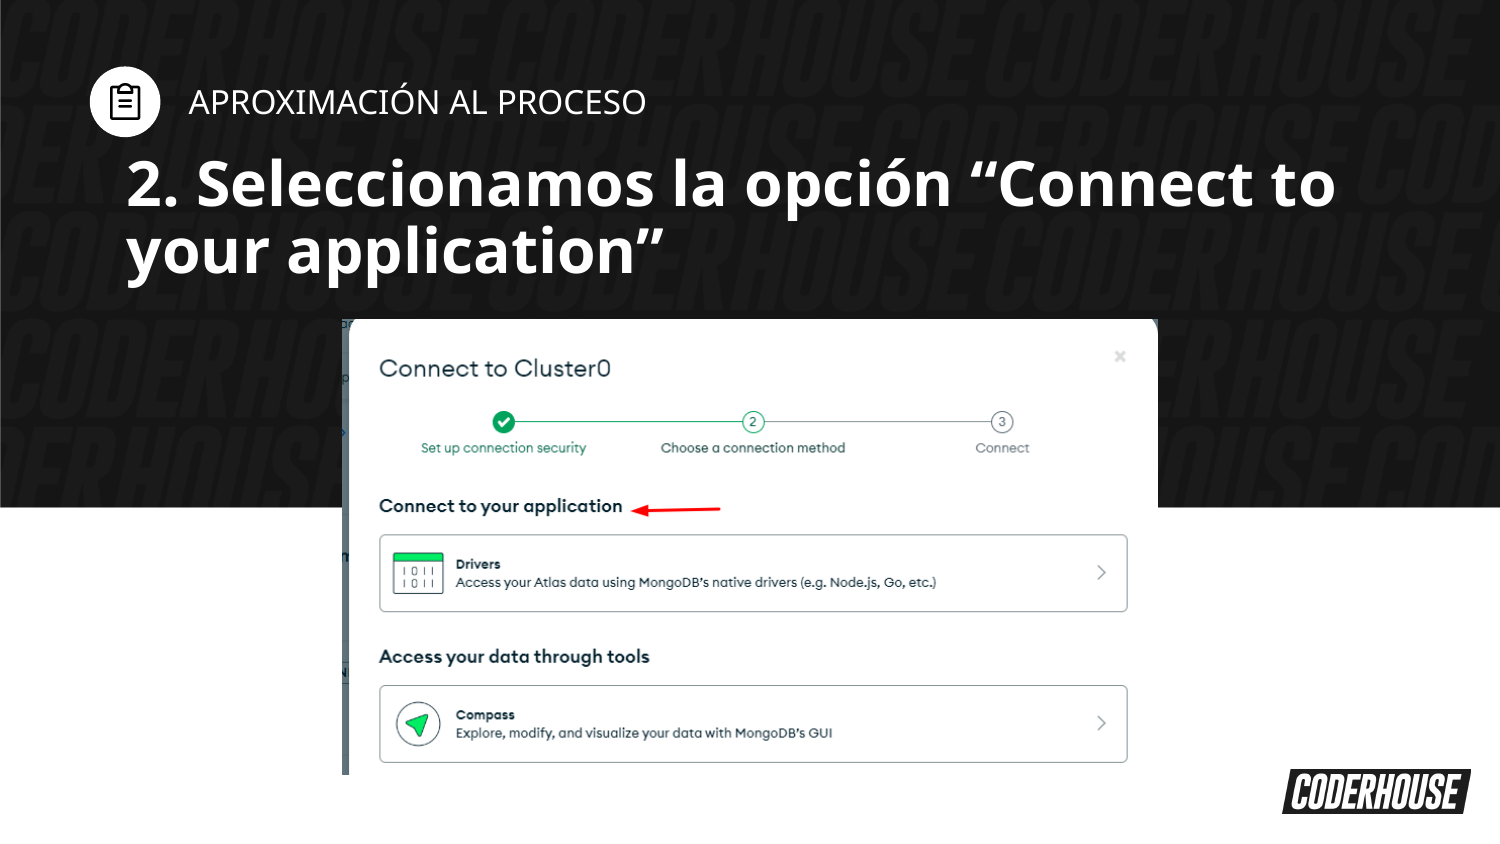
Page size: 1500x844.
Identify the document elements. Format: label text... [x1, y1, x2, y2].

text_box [89, 66, 161, 138]
picture [0, 0, 1500, 844]
text_box APROXIMACIÓN AL PROCESO [173, 66, 782, 137]
text_box 2. Seleccionamos la opción “Connect to your application” [111, 137, 1388, 302]
